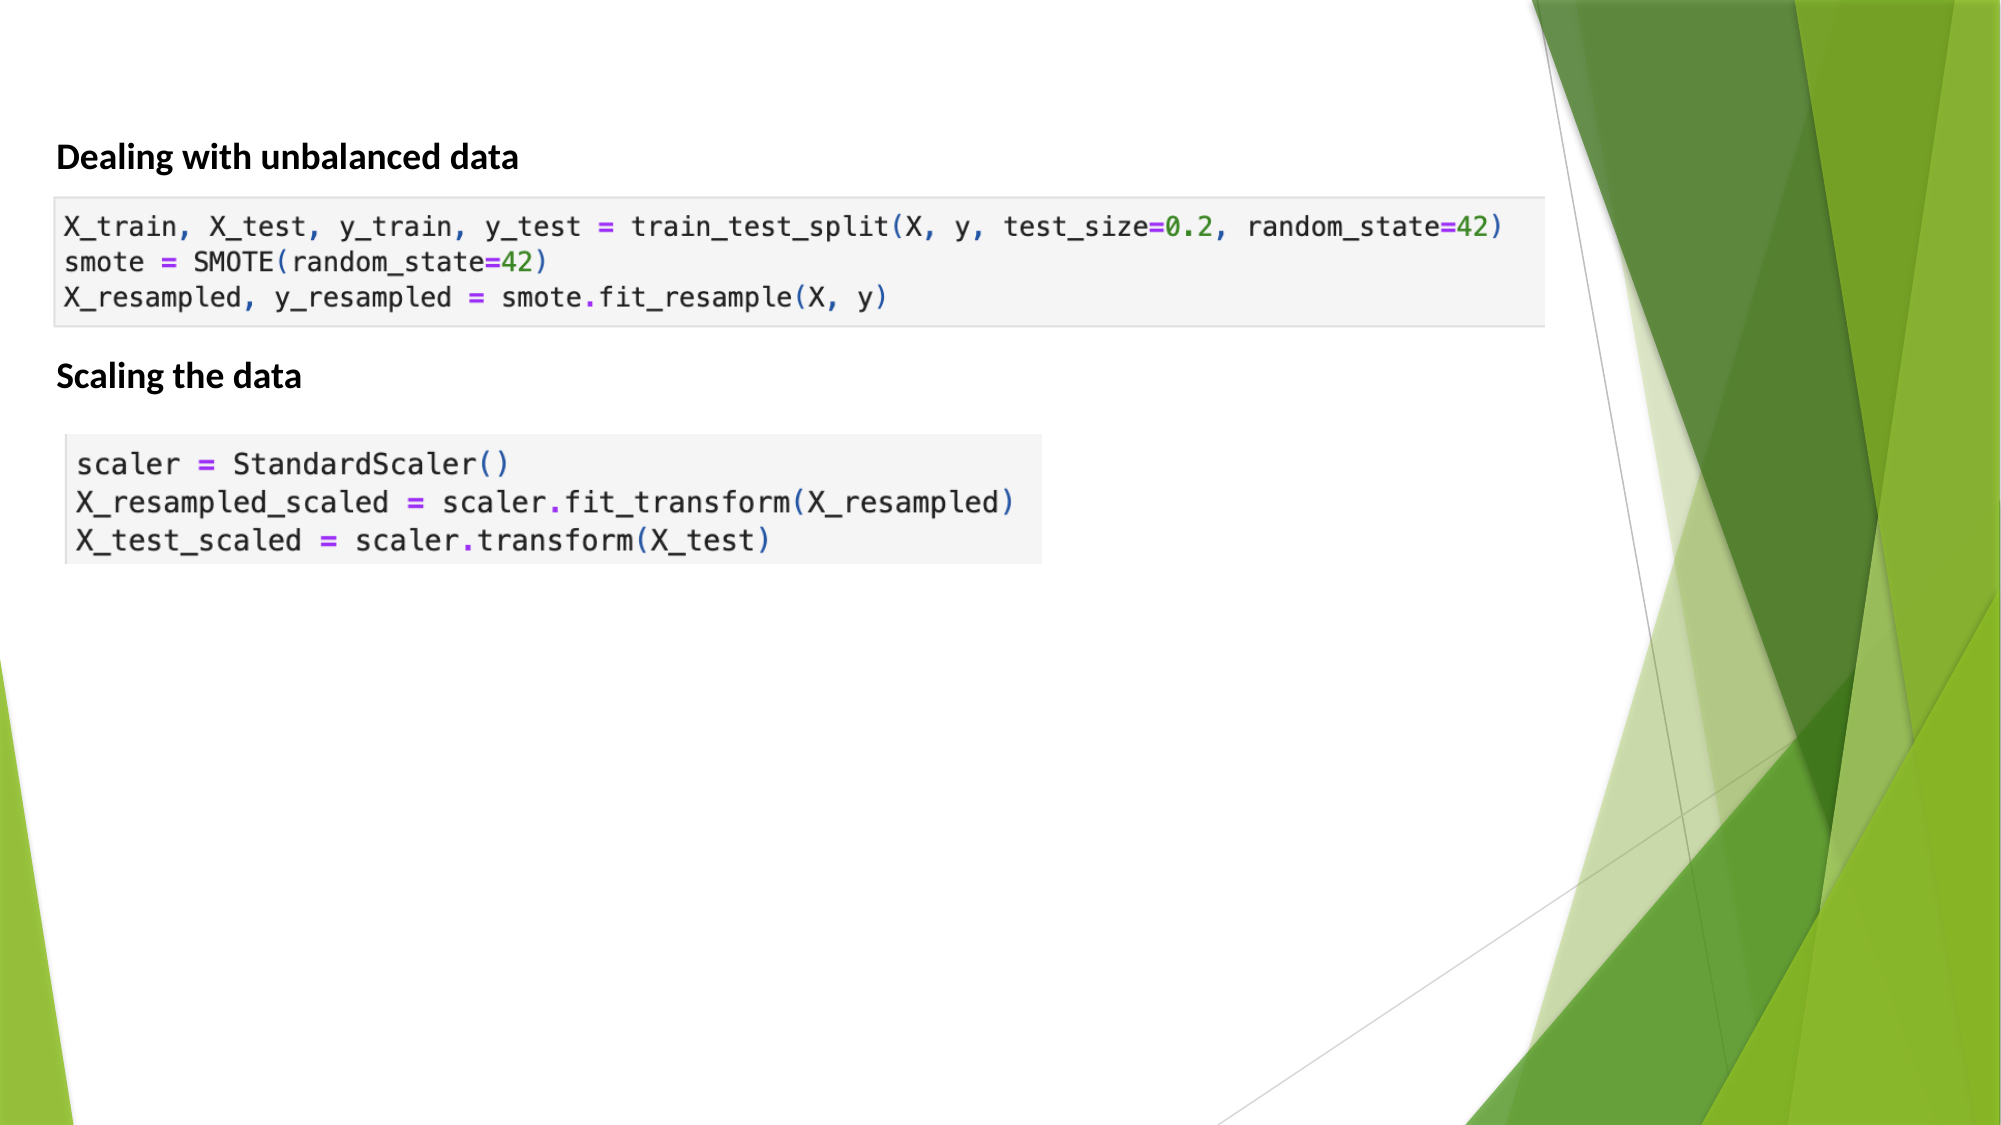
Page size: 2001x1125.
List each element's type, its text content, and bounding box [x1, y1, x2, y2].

text_box Scaling the data [41, 351, 792, 404]
text_box Dealing with unbalanced data [41, 124, 808, 184]
picture [40, 184, 1545, 345]
picture [56, 434, 1042, 565]
